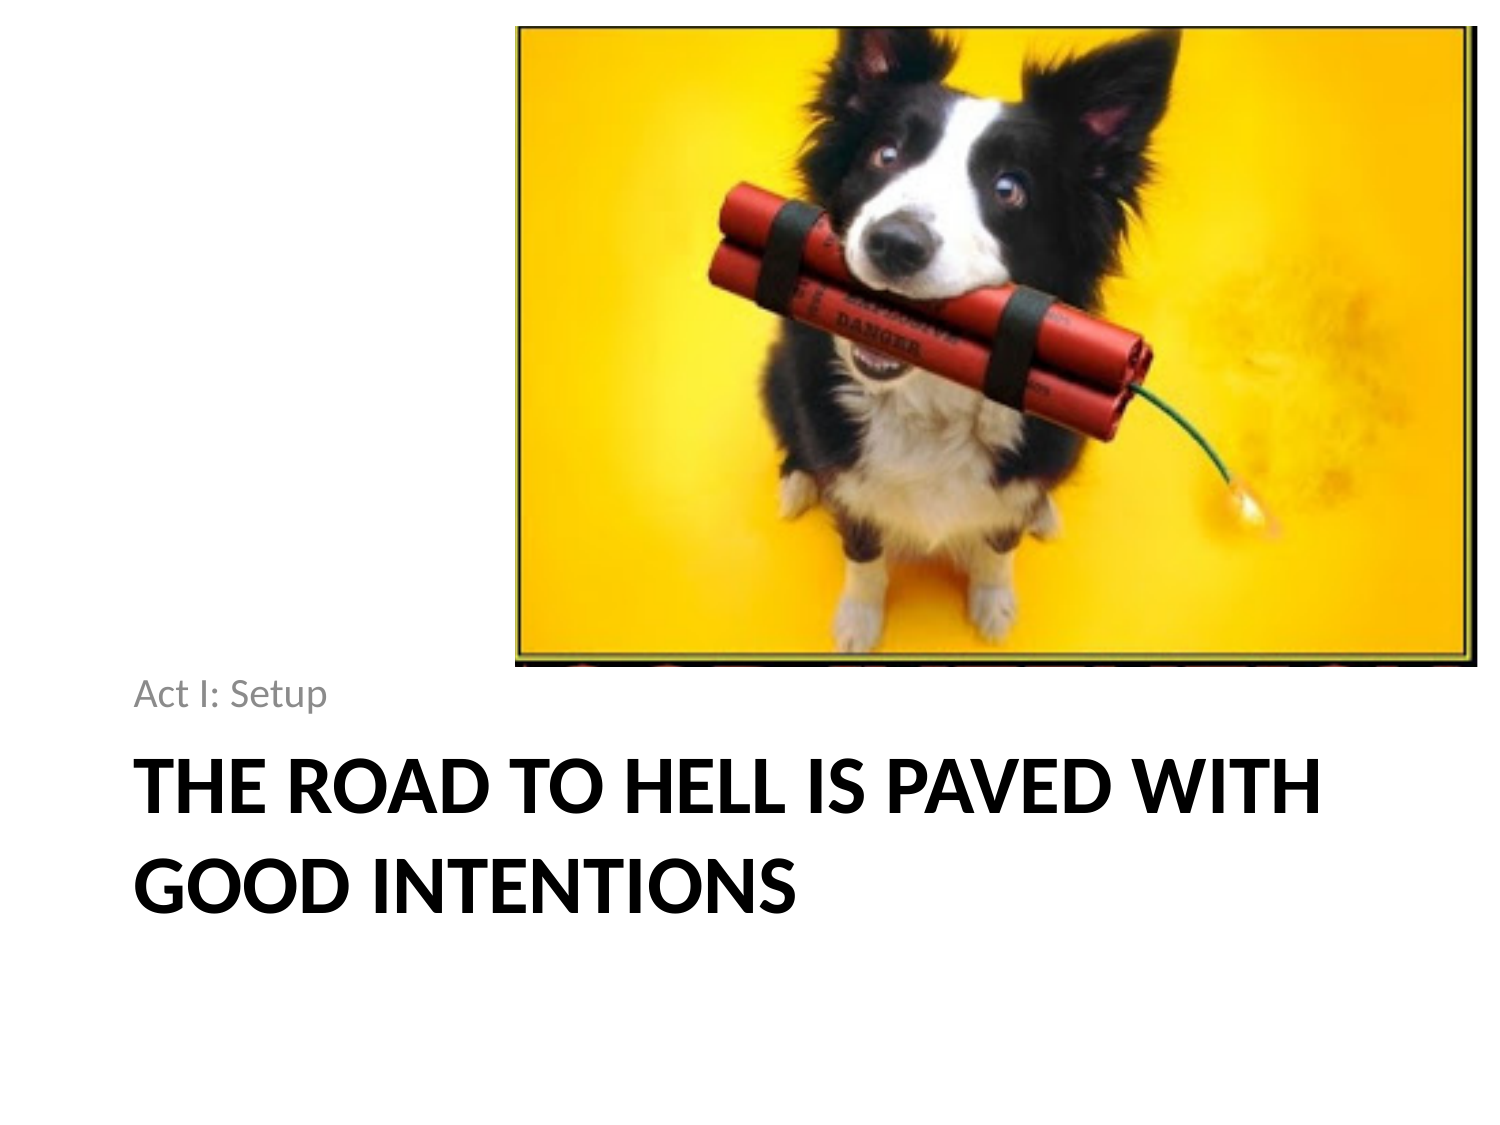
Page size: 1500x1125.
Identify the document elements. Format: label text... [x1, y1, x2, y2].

picture [514, 26, 1478, 668]
list Act I: Setup [118, 476, 1394, 723]
title The Road To Hell Is Paved With Good Intentions [118, 723, 1394, 947]
